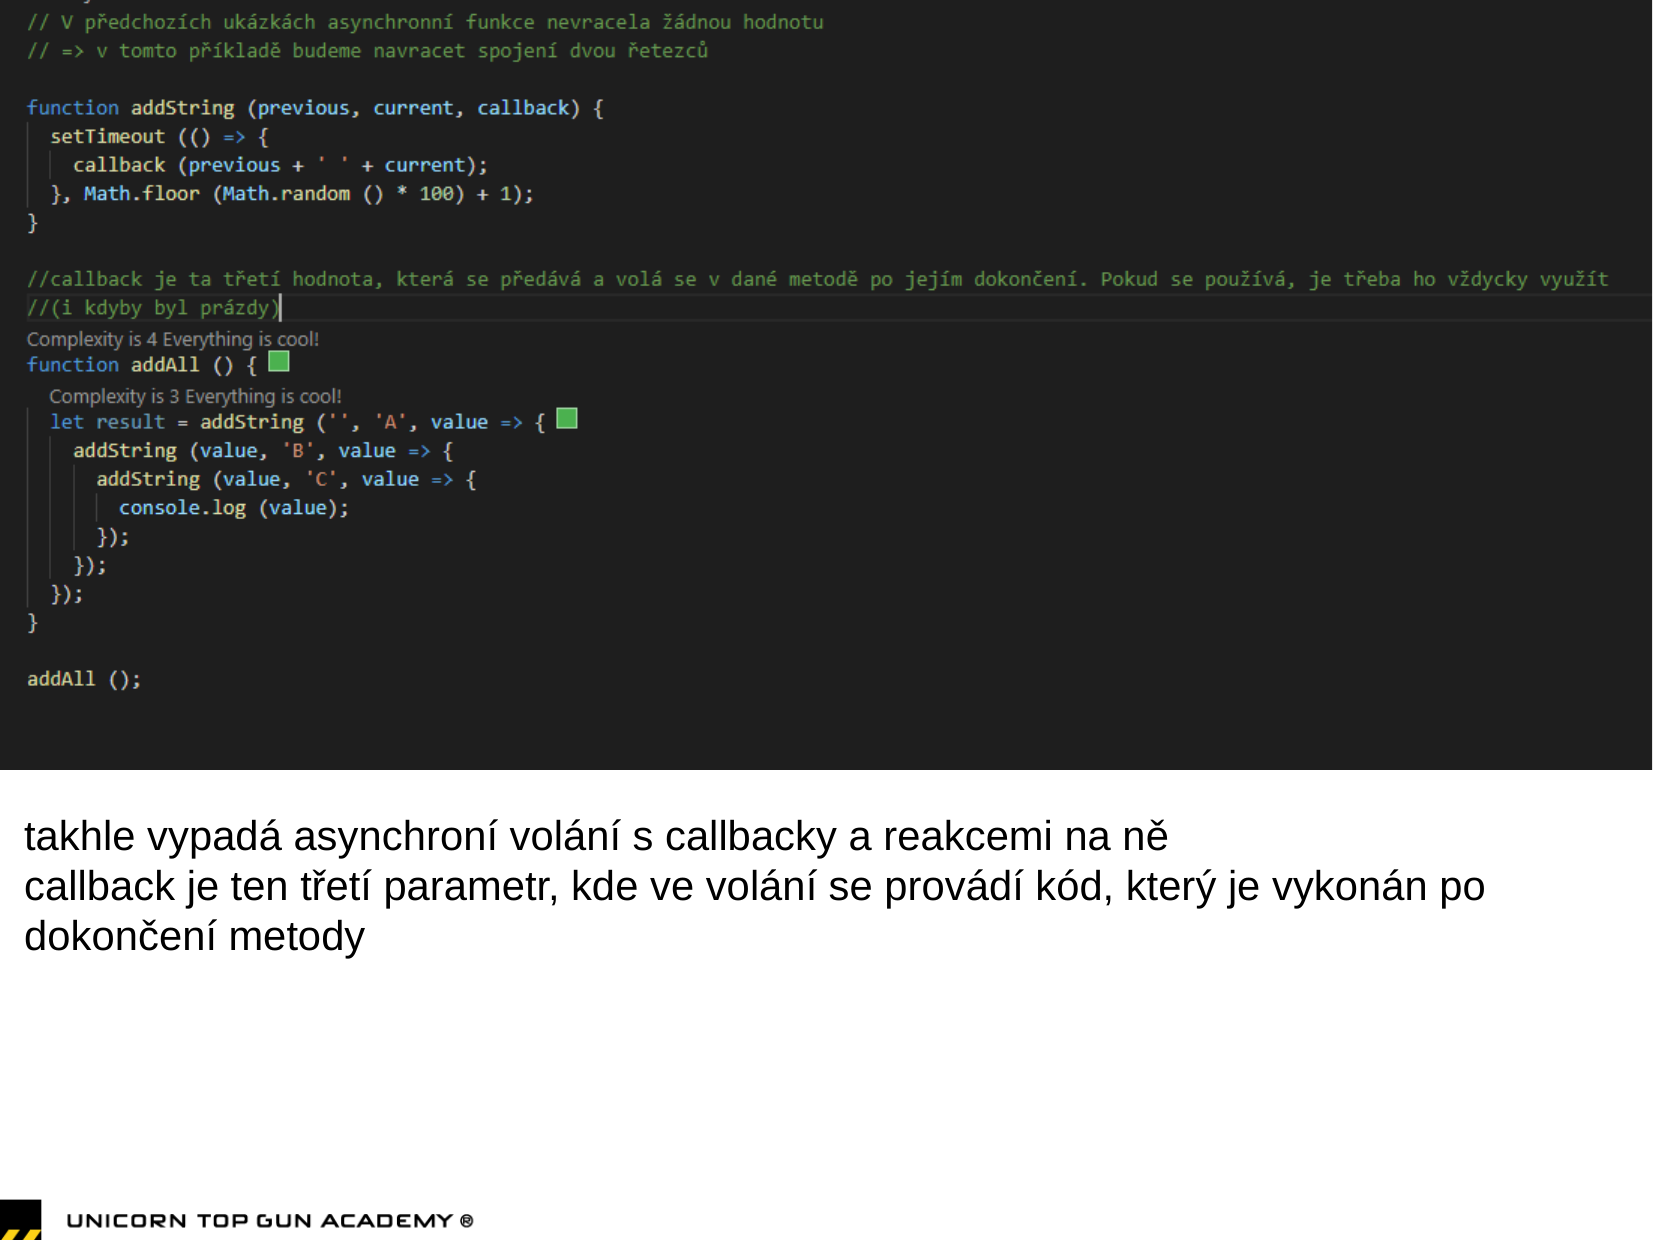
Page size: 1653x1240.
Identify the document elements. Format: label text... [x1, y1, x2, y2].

picture [0, 0, 1653, 1240]
text_box takhle vypadá asynchroní volání s callbacky a reakcemi na ně callback je ten třetí parametr, kde ve volání se provádí kód, který je vykonán po dokončení metody [16, 801, 1612, 967]
